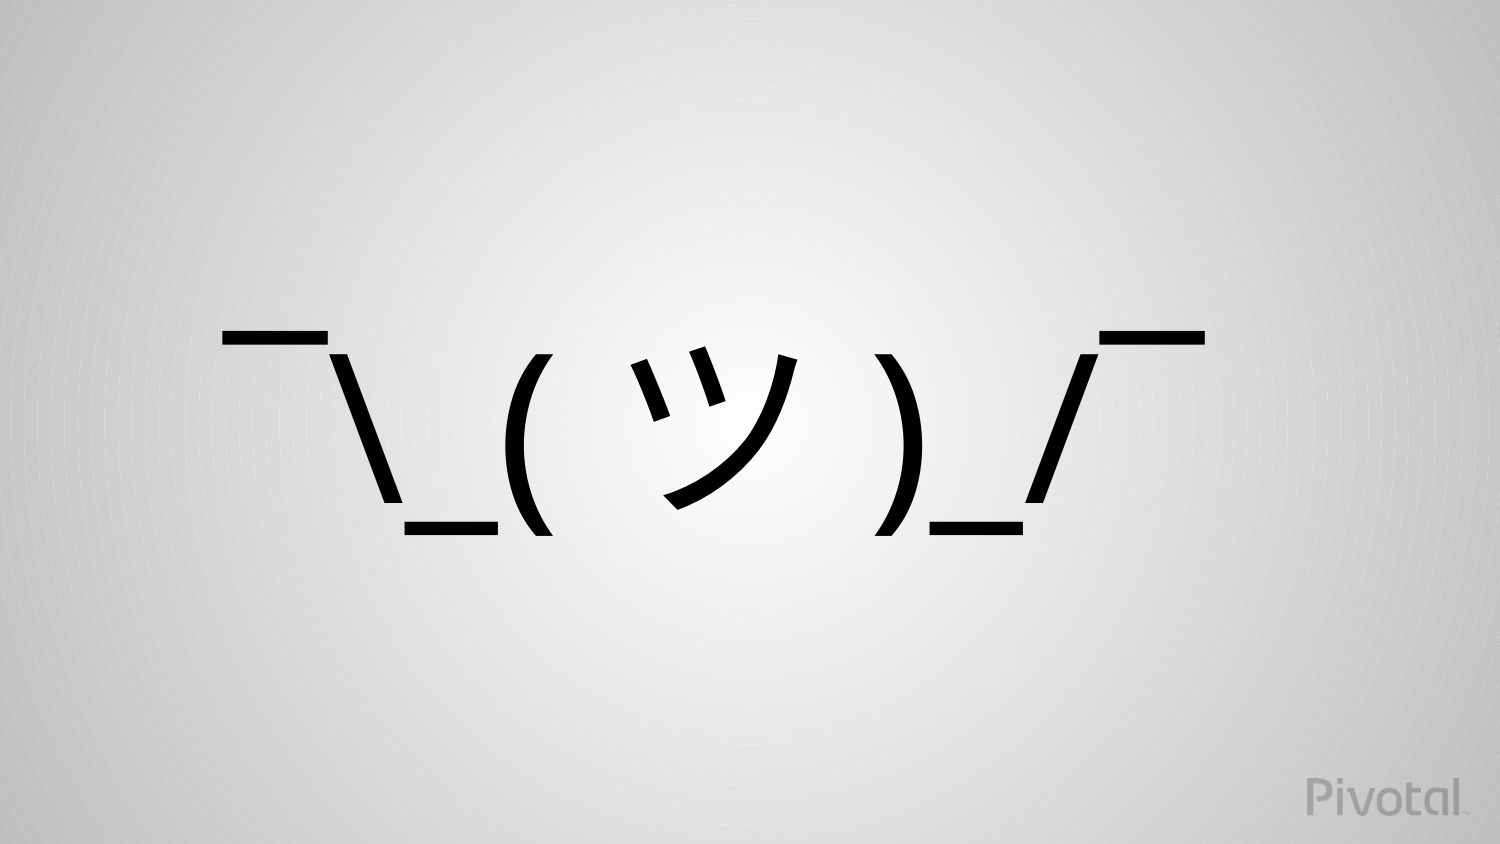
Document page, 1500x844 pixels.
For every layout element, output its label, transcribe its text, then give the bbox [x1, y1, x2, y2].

text_box ¯\_(ツ)_/¯ [208, 288, 1292, 553]
